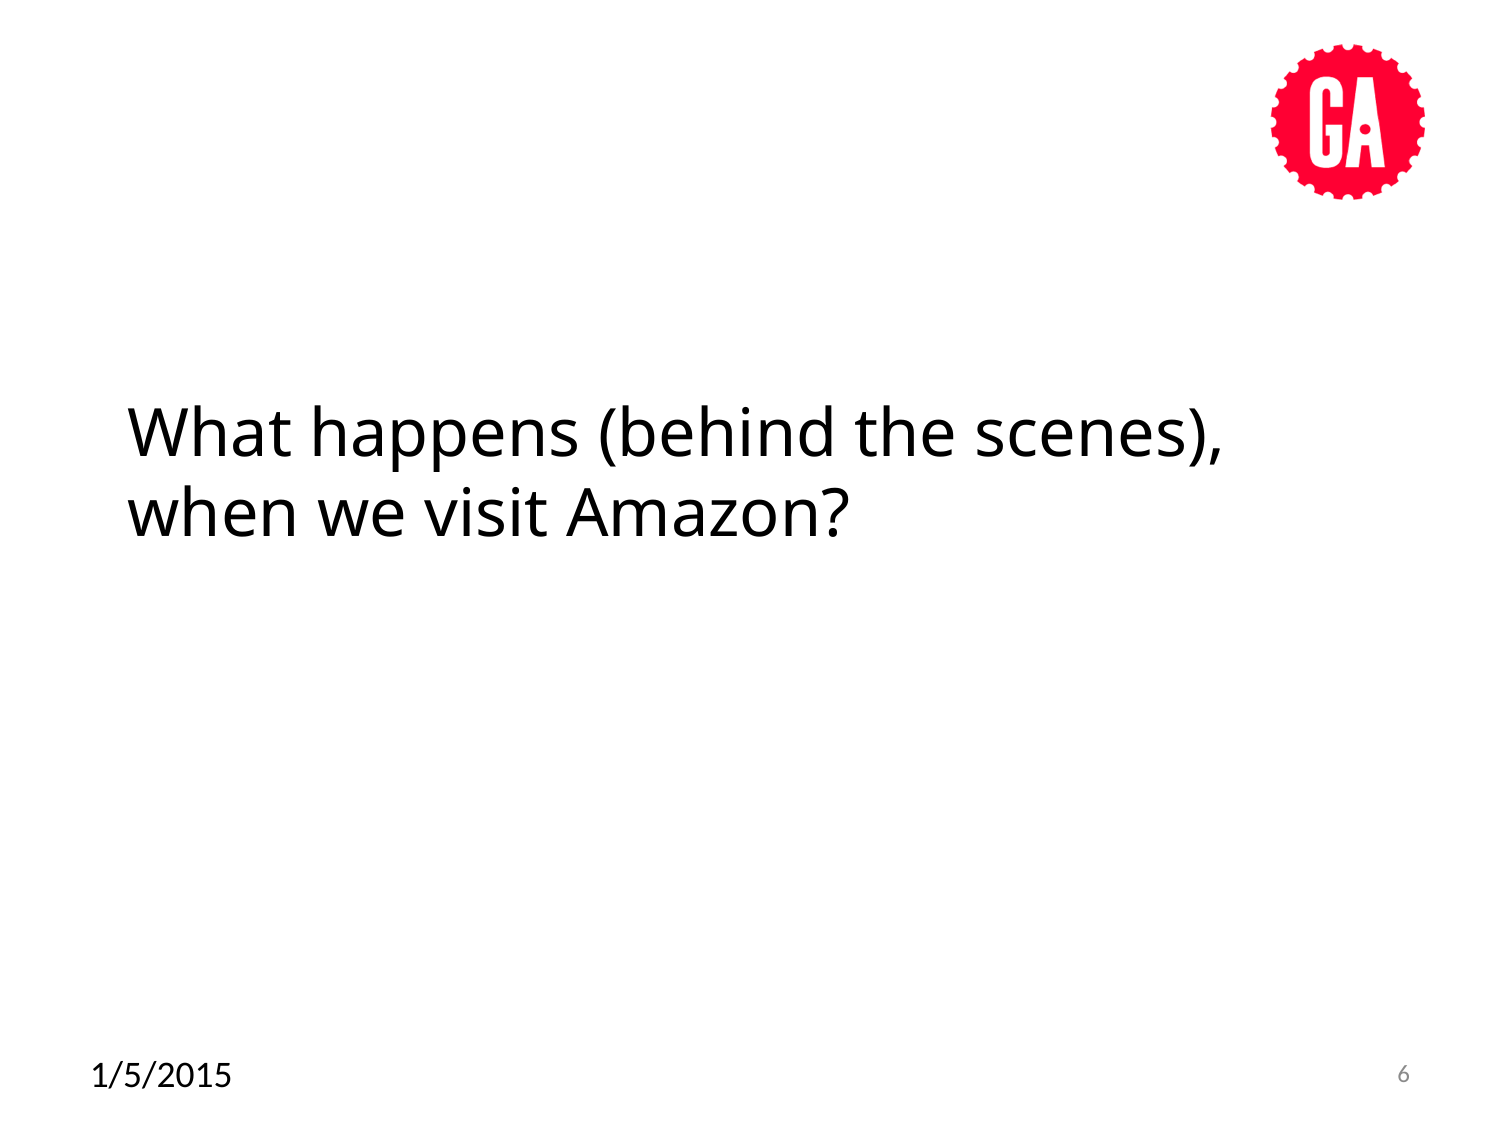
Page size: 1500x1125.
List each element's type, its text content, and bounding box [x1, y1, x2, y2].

title What happens (behind the scenes), when we visit Amazon? [112, 349, 1388, 591]
picture [1270, 44, 1425, 200]
slide_number 6 [1074, 1042, 1425, 1103]
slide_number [75, 1042, 425, 1103]
